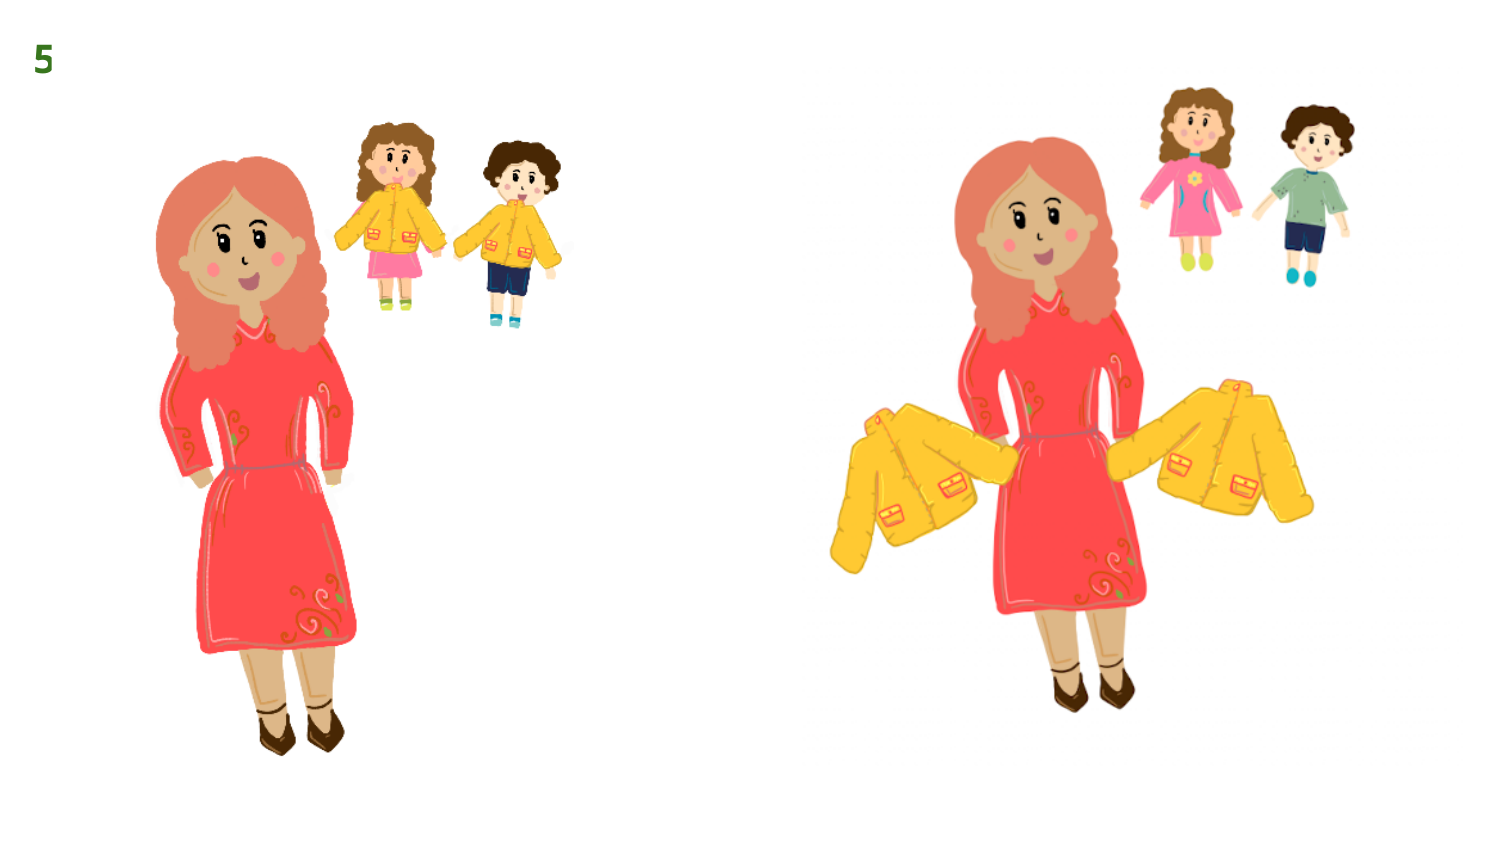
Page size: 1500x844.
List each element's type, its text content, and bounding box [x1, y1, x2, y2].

text_box 5 [18, 19, 79, 97]
picture [802, 67, 1464, 777]
picture [51, 42, 661, 774]
